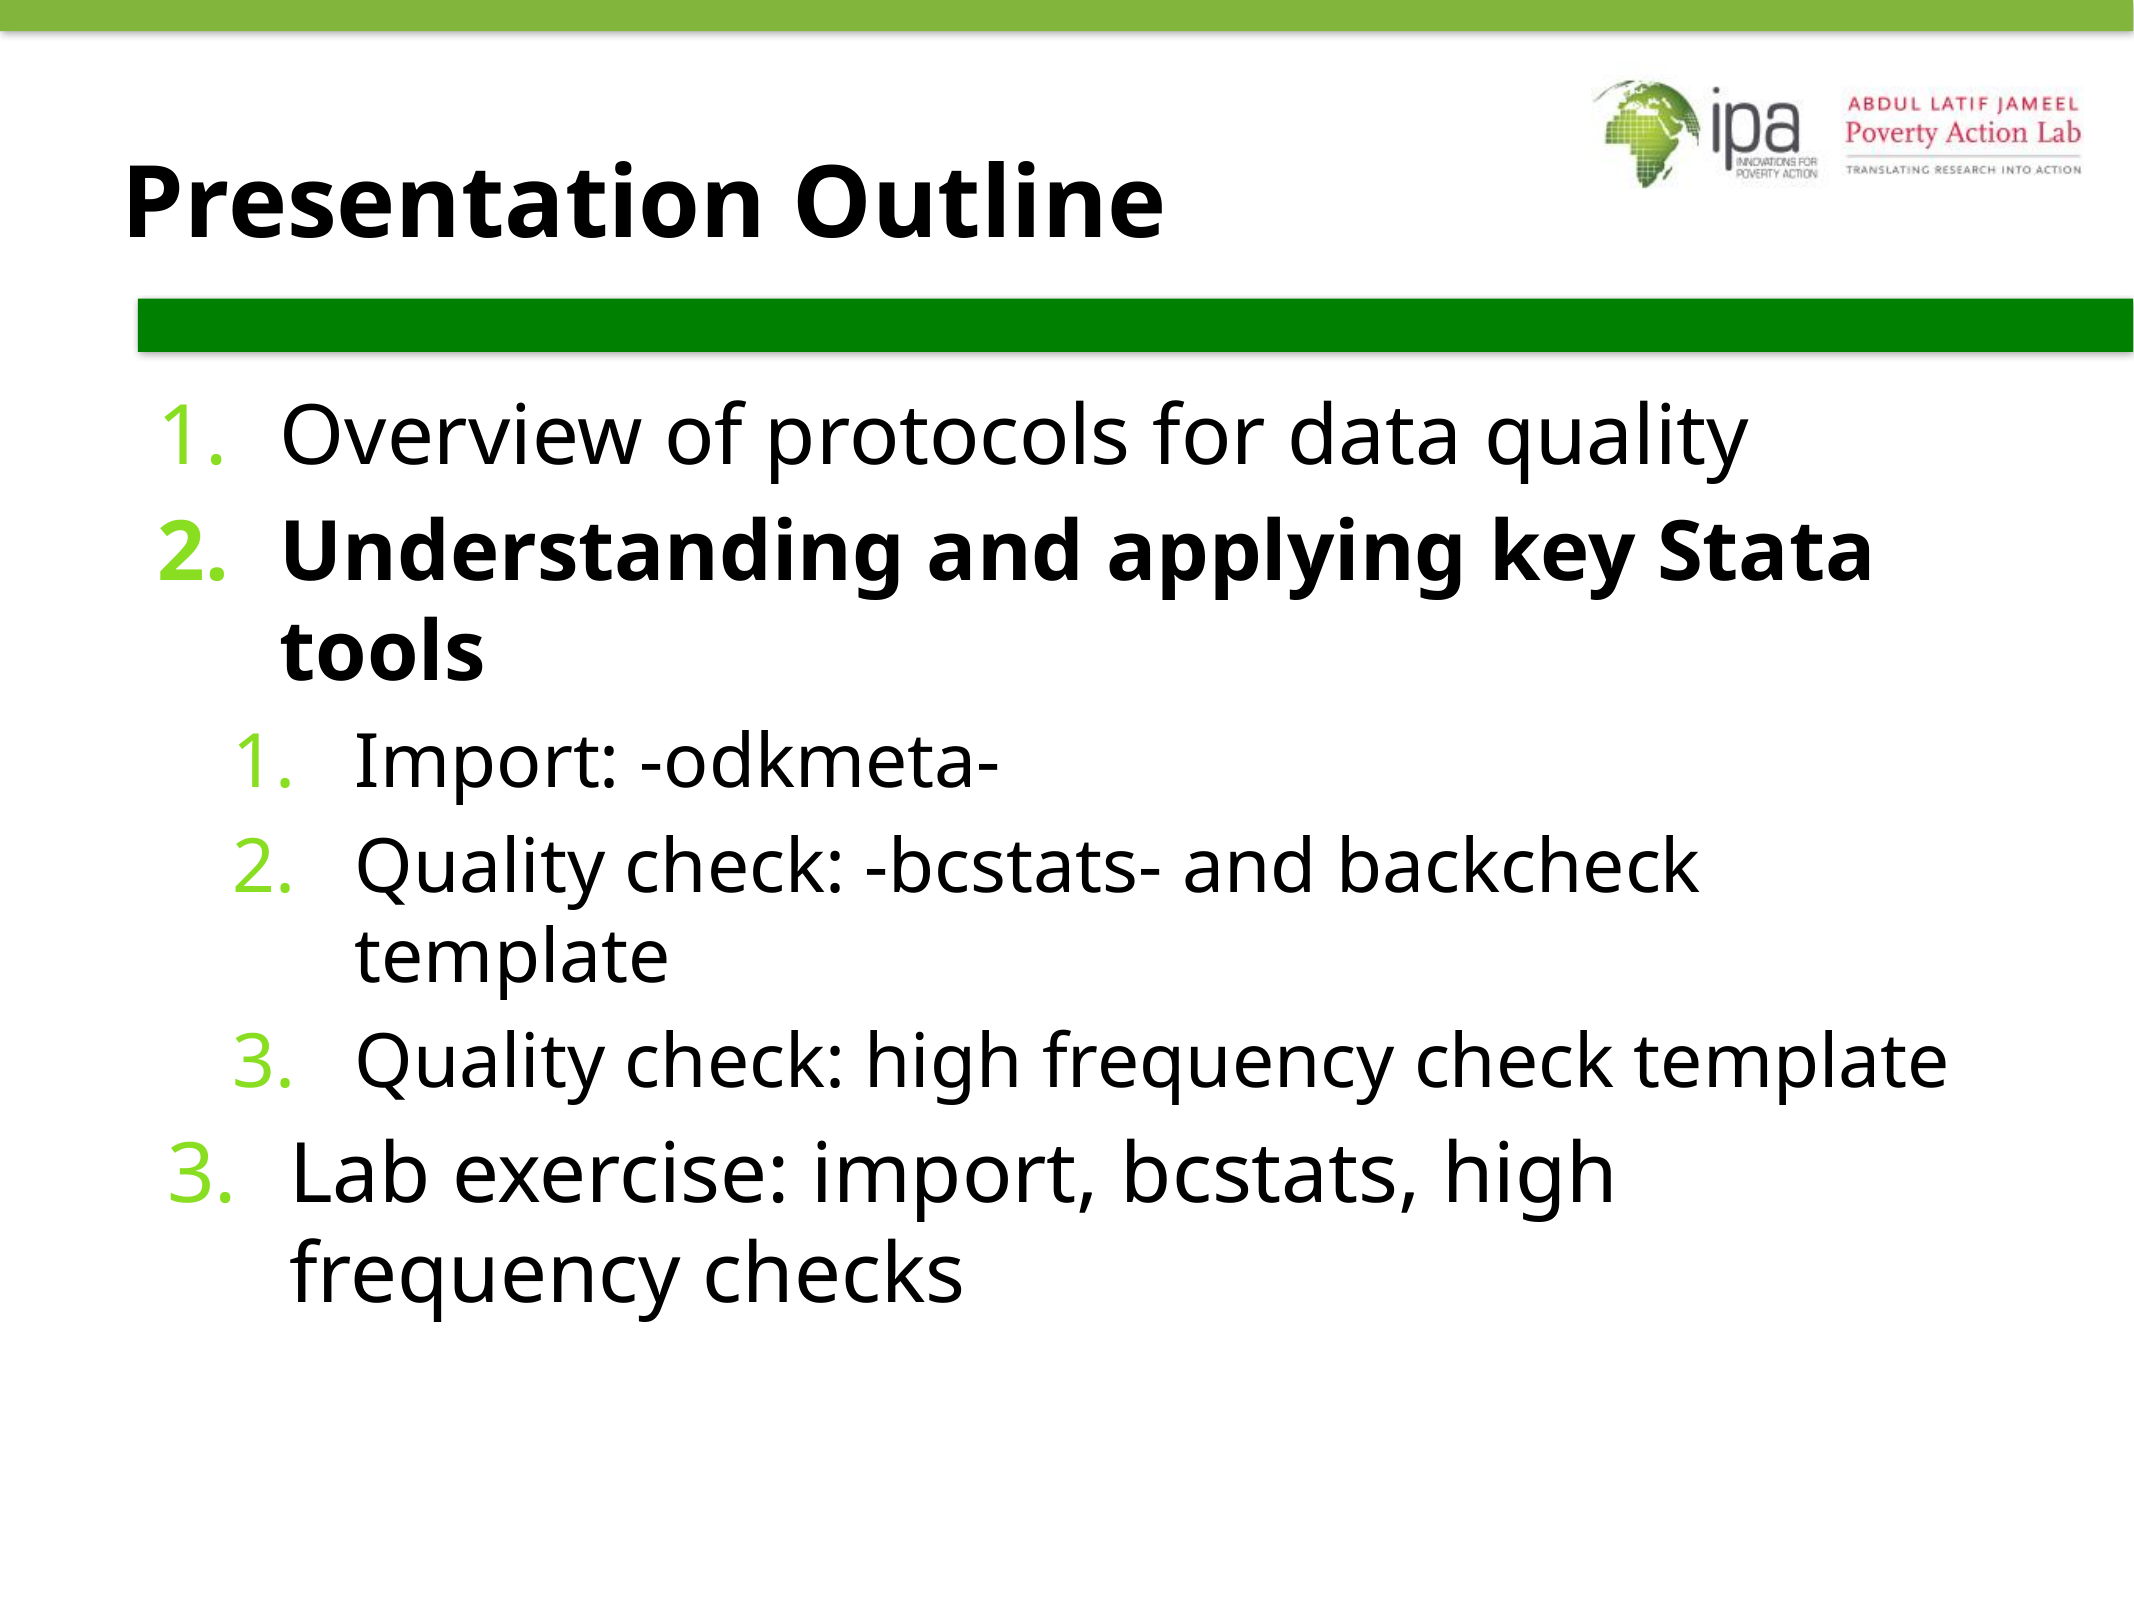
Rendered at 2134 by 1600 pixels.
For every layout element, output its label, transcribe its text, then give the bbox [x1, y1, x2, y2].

picture [1591, 62, 2084, 193]
list Overview of protocols for data quality Understanding and applying key Stata tools Import: -odkmeta- Quality check: -bcstats- and backcheck template Quality check: high frequency check template Lab exercise: import, bcstats, high frequency checks [142, 373, 2046, 1500]
title Presentation Outline [106, 64, 1692, 331]
